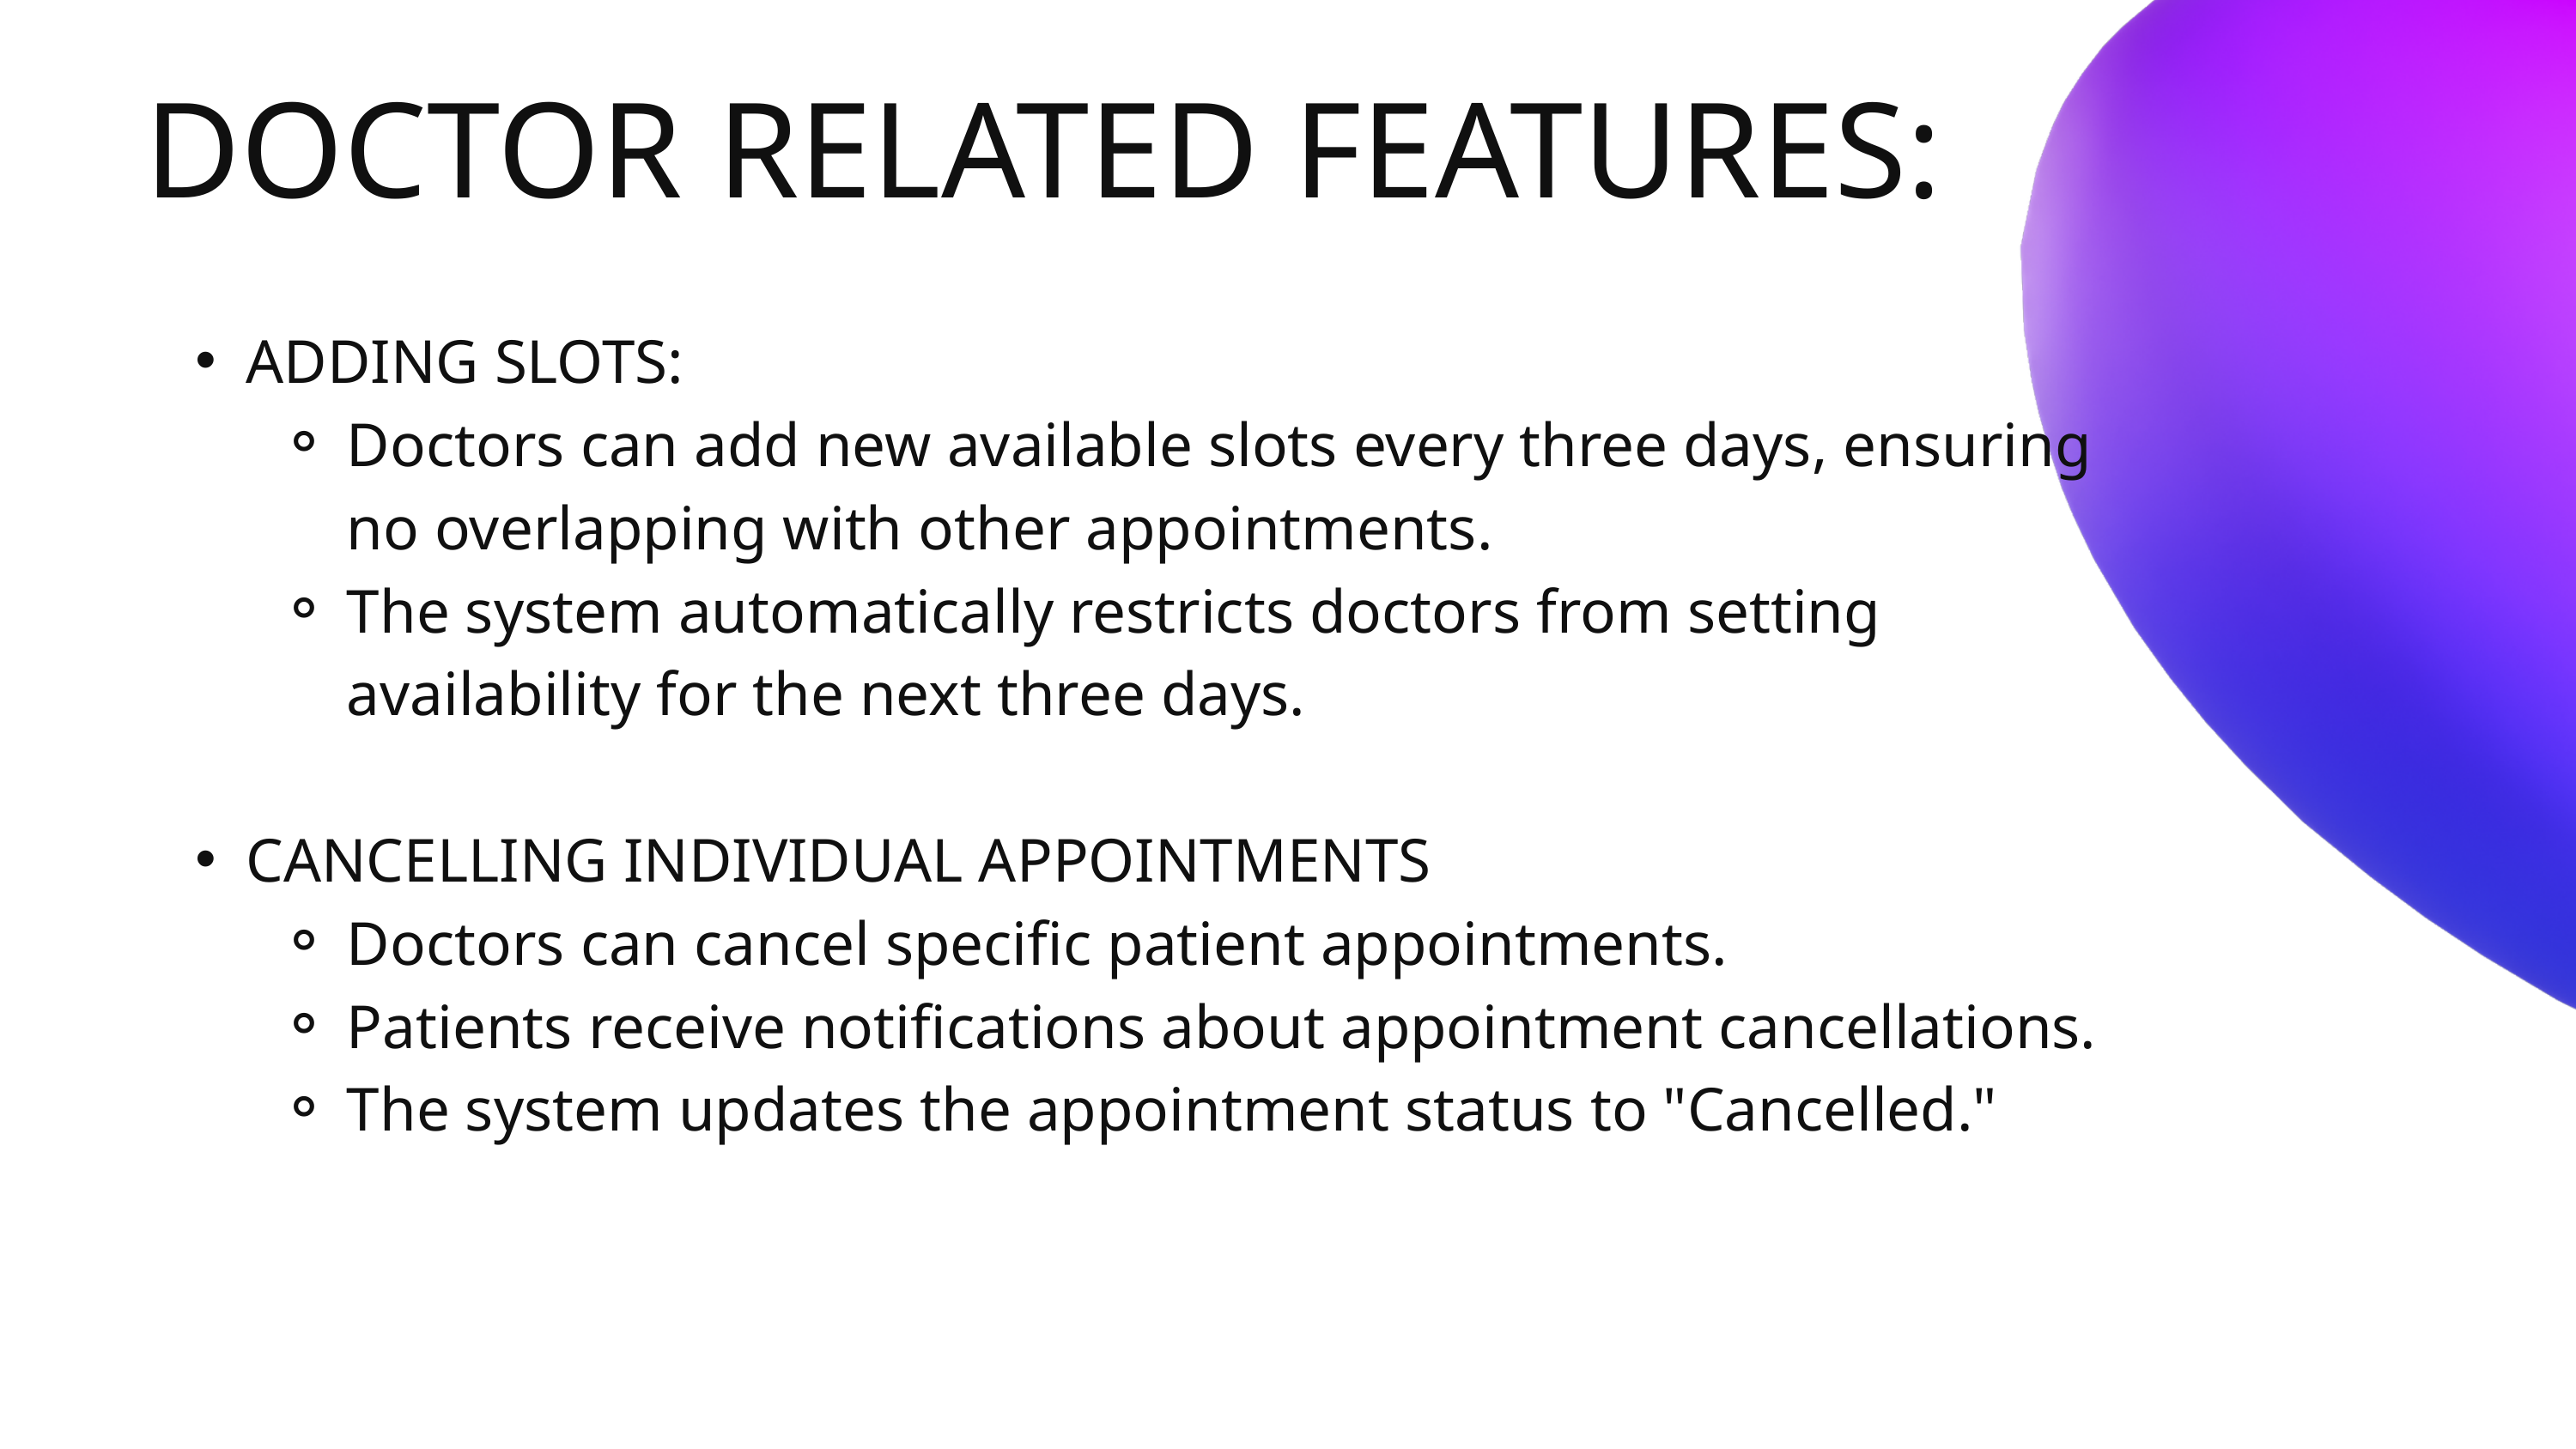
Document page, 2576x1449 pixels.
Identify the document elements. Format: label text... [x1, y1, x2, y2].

text_box [2014, 0, 2576, 1124]
text_box ADDING SLOTS: Doctors can add new available slots every three days, ensuring no overlapping with other appointments. The system automatically restricts doctors from setting availability for the next three days. CANCELLING INDIVIDUAL APPOINTMENTS Doctors can cancel specific patient appointments. Patients receive notifications about appointment cancellations. The system updates the appointment status to "Cancelled." [144, 312, 2124, 1227]
text_box DOCTOR RELATED FEATURES: [144, 66, 2336, 225]
